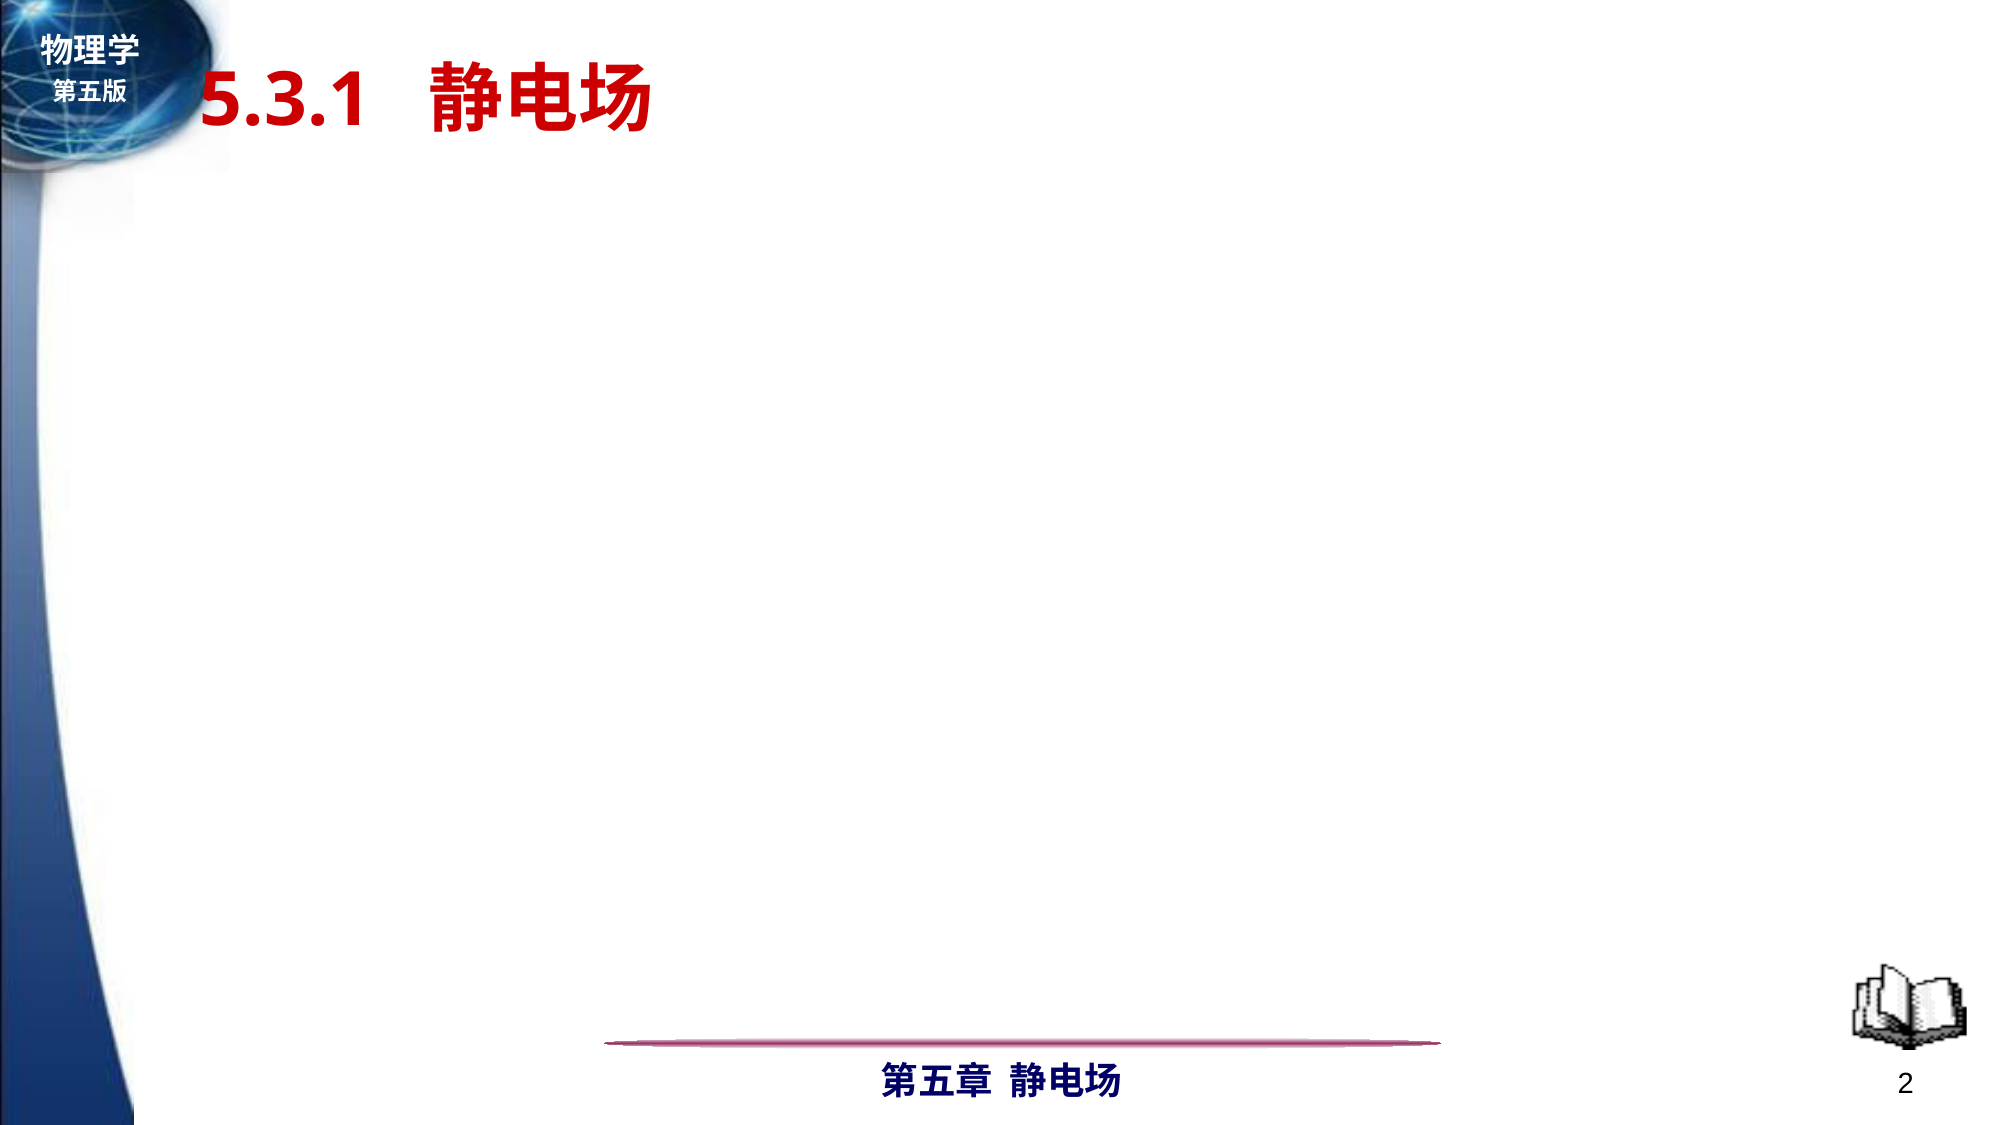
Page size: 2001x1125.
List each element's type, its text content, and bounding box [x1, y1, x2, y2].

slide_number 2 [1462, 1056, 1929, 1125]
text_box 5.3.1 静电场 [184, 42, 937, 148]
picture [1850, 962, 1967, 1050]
picture [0, 0, 229, 1125]
